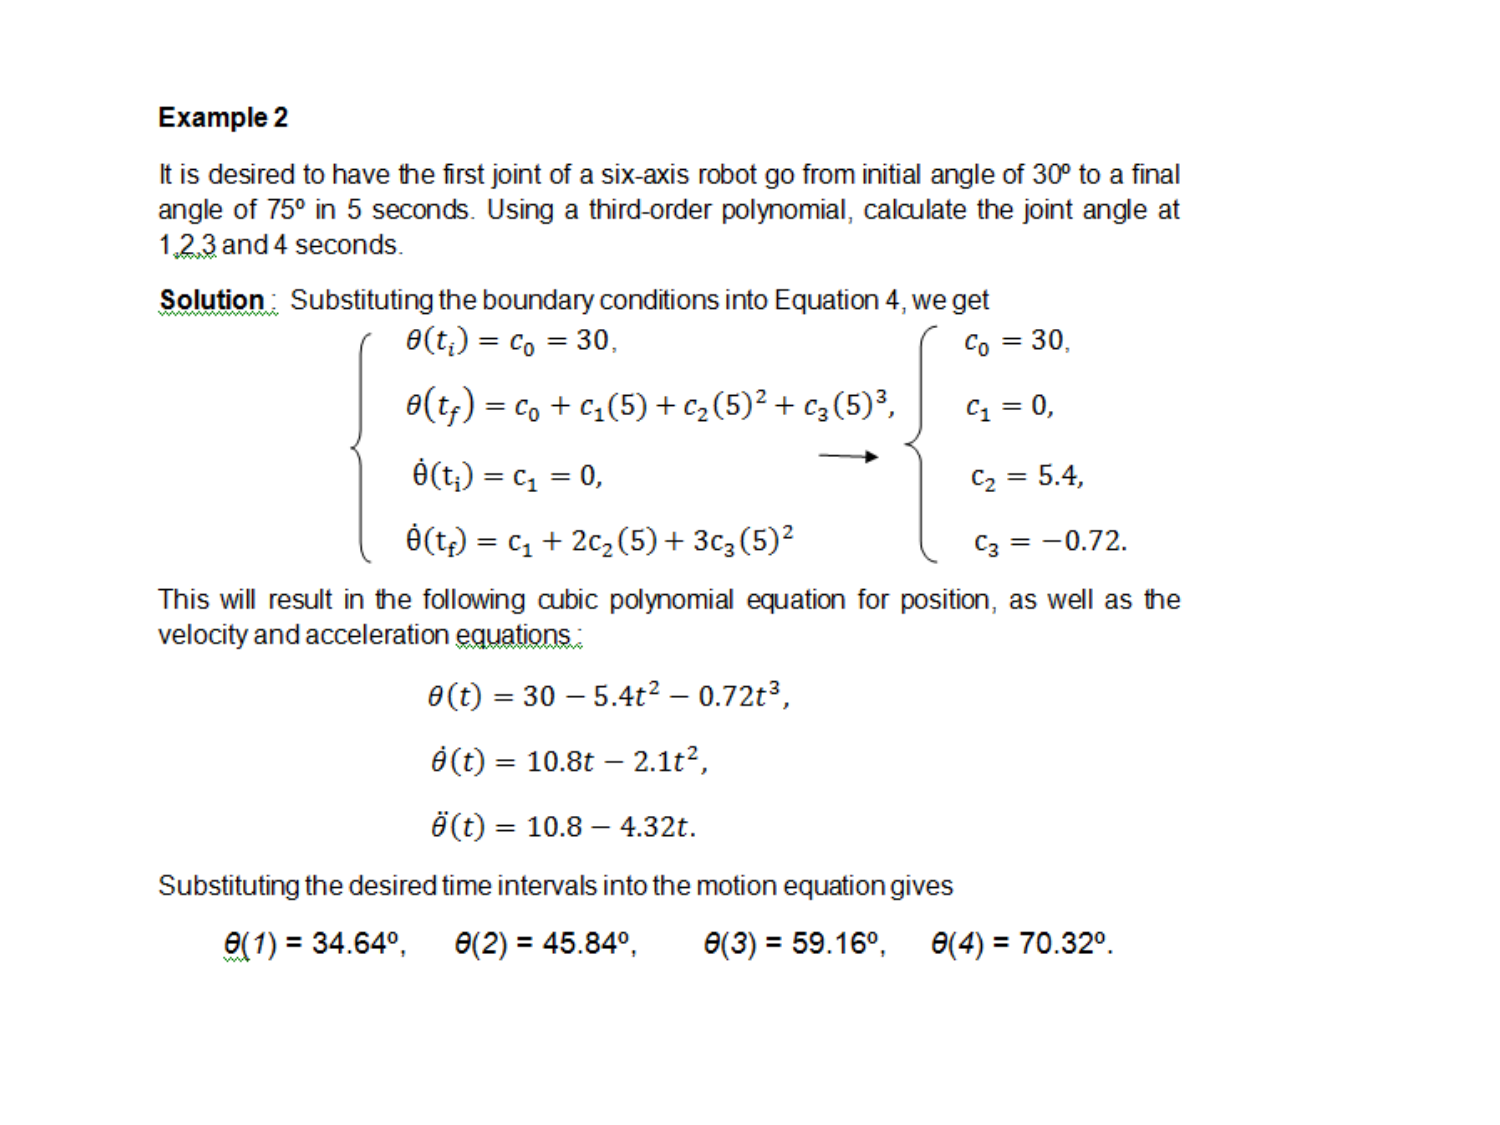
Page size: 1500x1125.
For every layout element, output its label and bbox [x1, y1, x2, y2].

picture [124, 87, 1226, 974]
